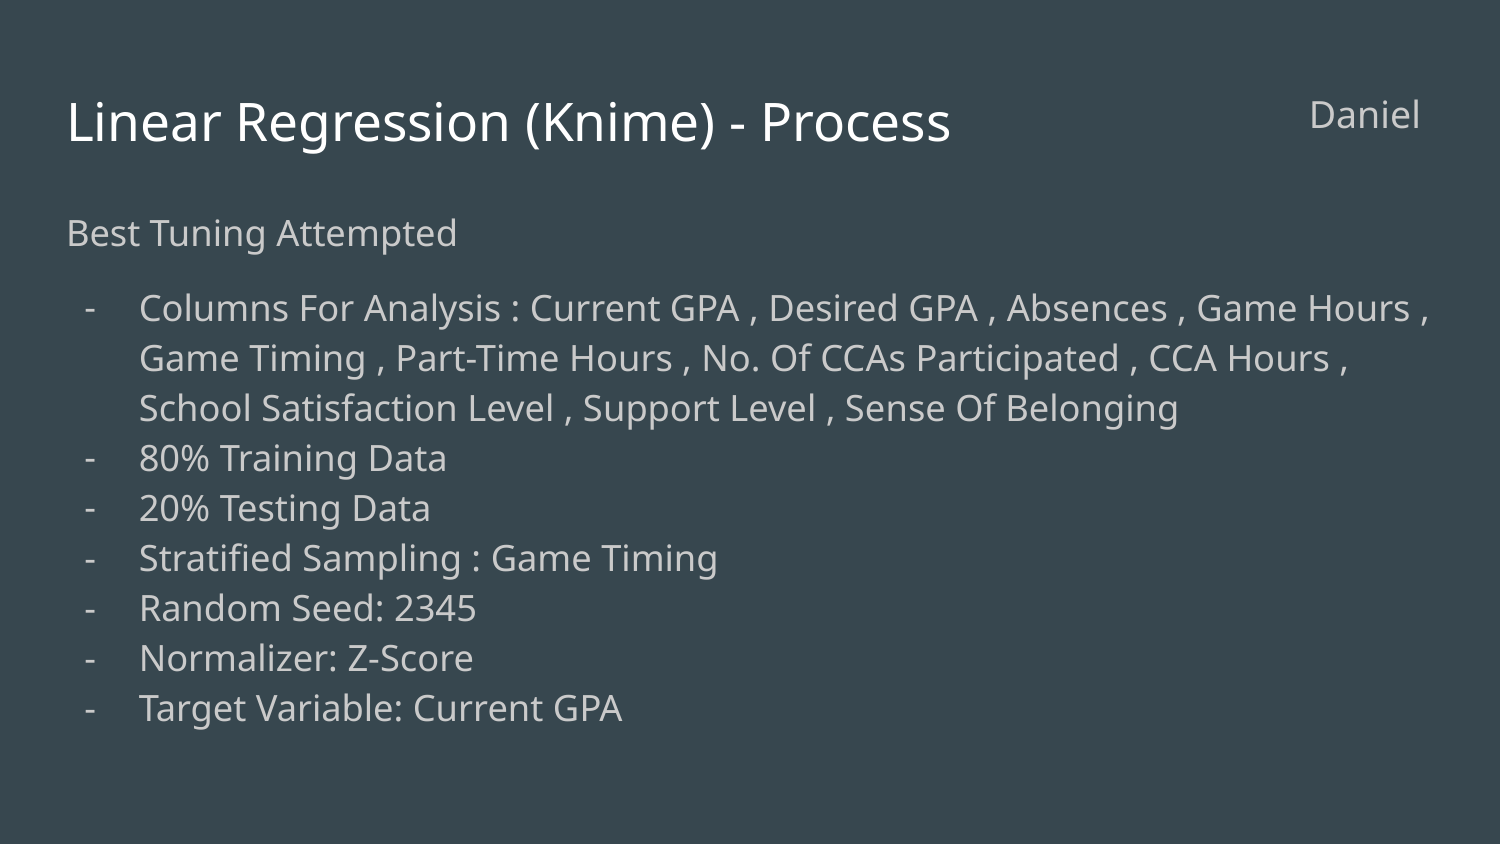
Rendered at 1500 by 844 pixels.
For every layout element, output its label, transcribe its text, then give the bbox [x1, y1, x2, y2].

title Linear Regression (Knime) - Process [51, 72, 1449, 167]
list Best Tuning Attempted Columns For Analysis : Current GPA , Desired GPA , Absences , Game Hours , Game Timing , Part-Time Hours , No. Of CCAs Participated , CCA Hours , School Satisfaction Level , Support Level , Sense Of Belonging 80% Training Data 20% Testing Data Stratified Sampling : Game Timing Random Seed: 2345 Normalizer: Z-Score Target Variable: Current GPA [51, 189, 1449, 750]
text_box Daniel [1293, 76, 1500, 152]
